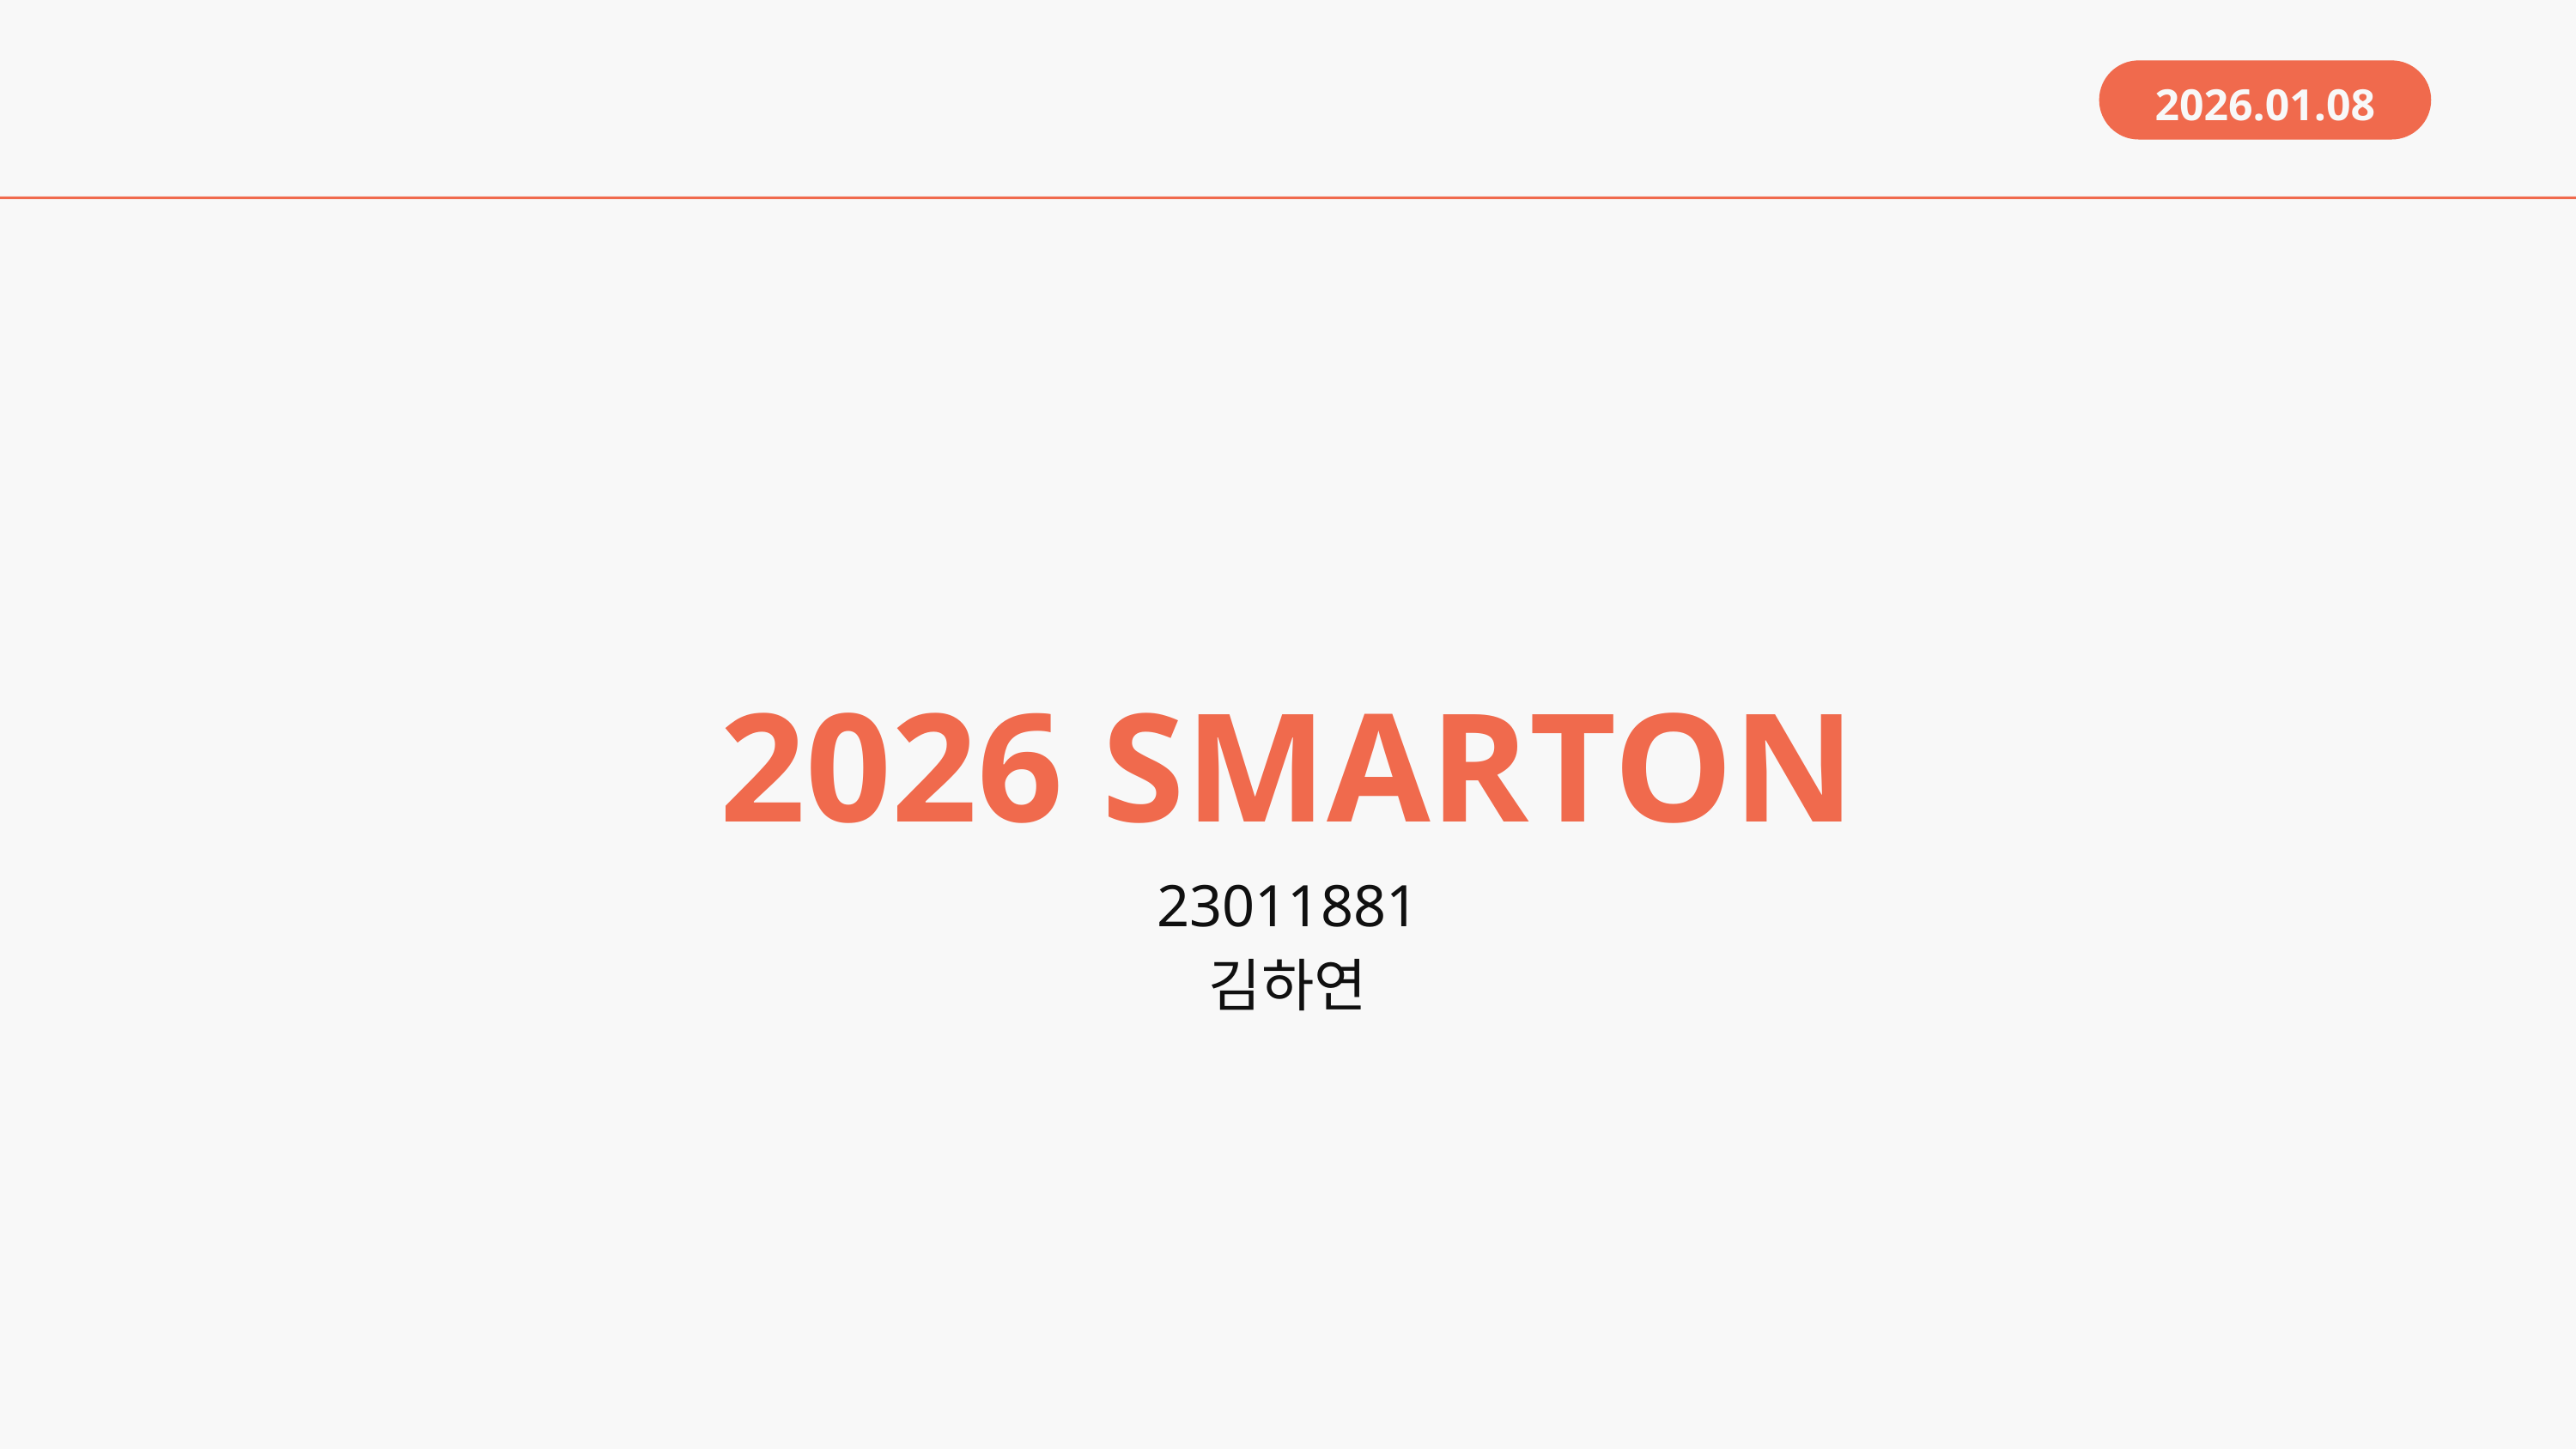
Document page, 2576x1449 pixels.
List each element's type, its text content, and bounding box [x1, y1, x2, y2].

text_box 23011881 김하연 [1086, 858, 1490, 1019]
text_box 2026 SMARTON [676, 641, 1900, 852]
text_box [2099, 60, 2432, 140]
